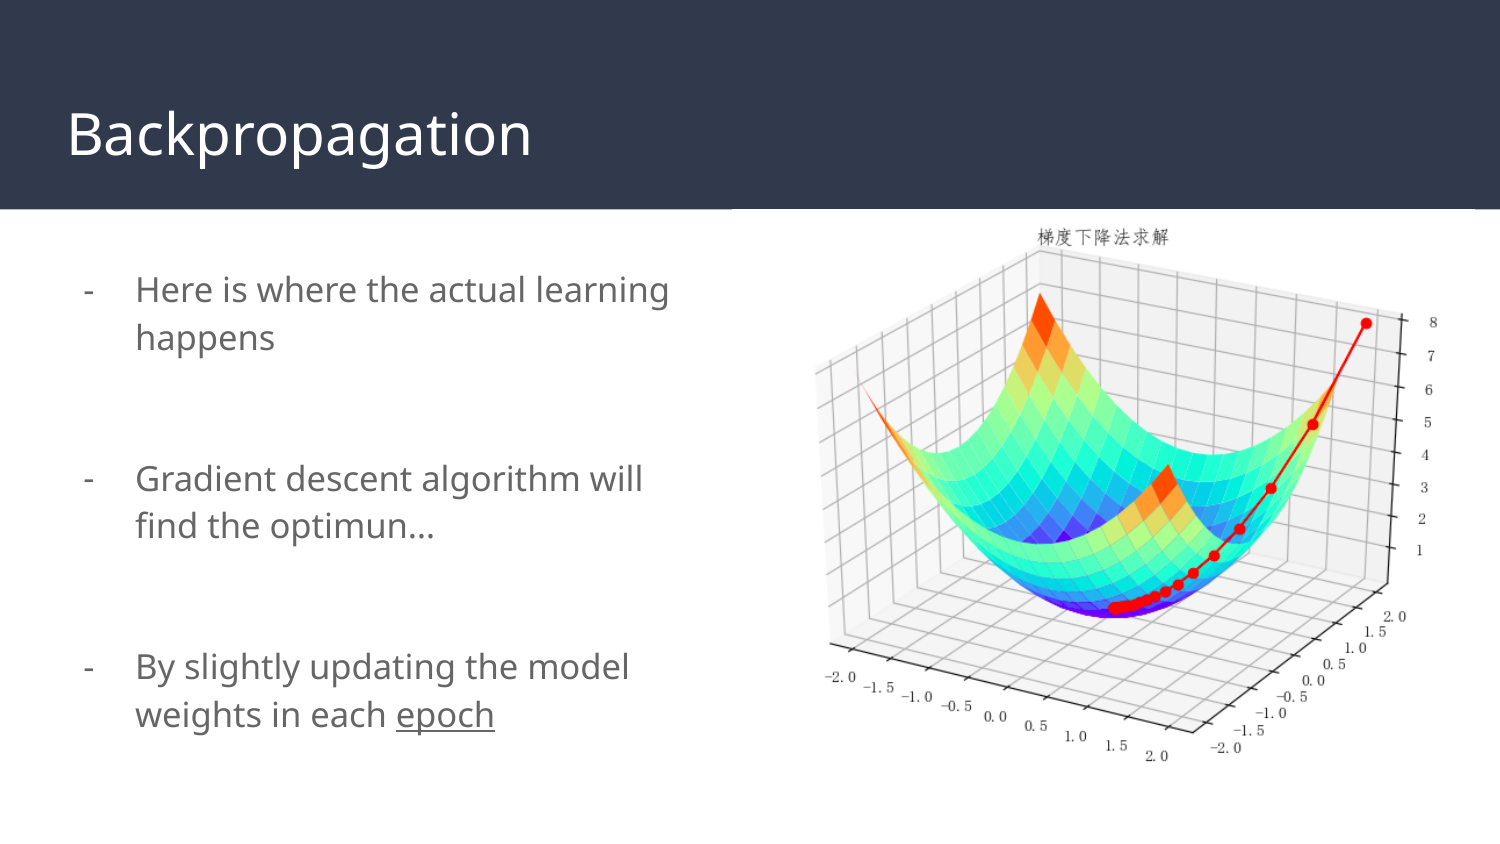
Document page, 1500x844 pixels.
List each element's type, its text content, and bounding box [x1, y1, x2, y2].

list Here is where the actual learning happens Gradient descent algorithm will find the optimun… By slightly updating the model weights in each epoch [51, 247, 708, 752]
picture [732, 209, 1476, 767]
title Backpropagation [51, 82, 1449, 185]
